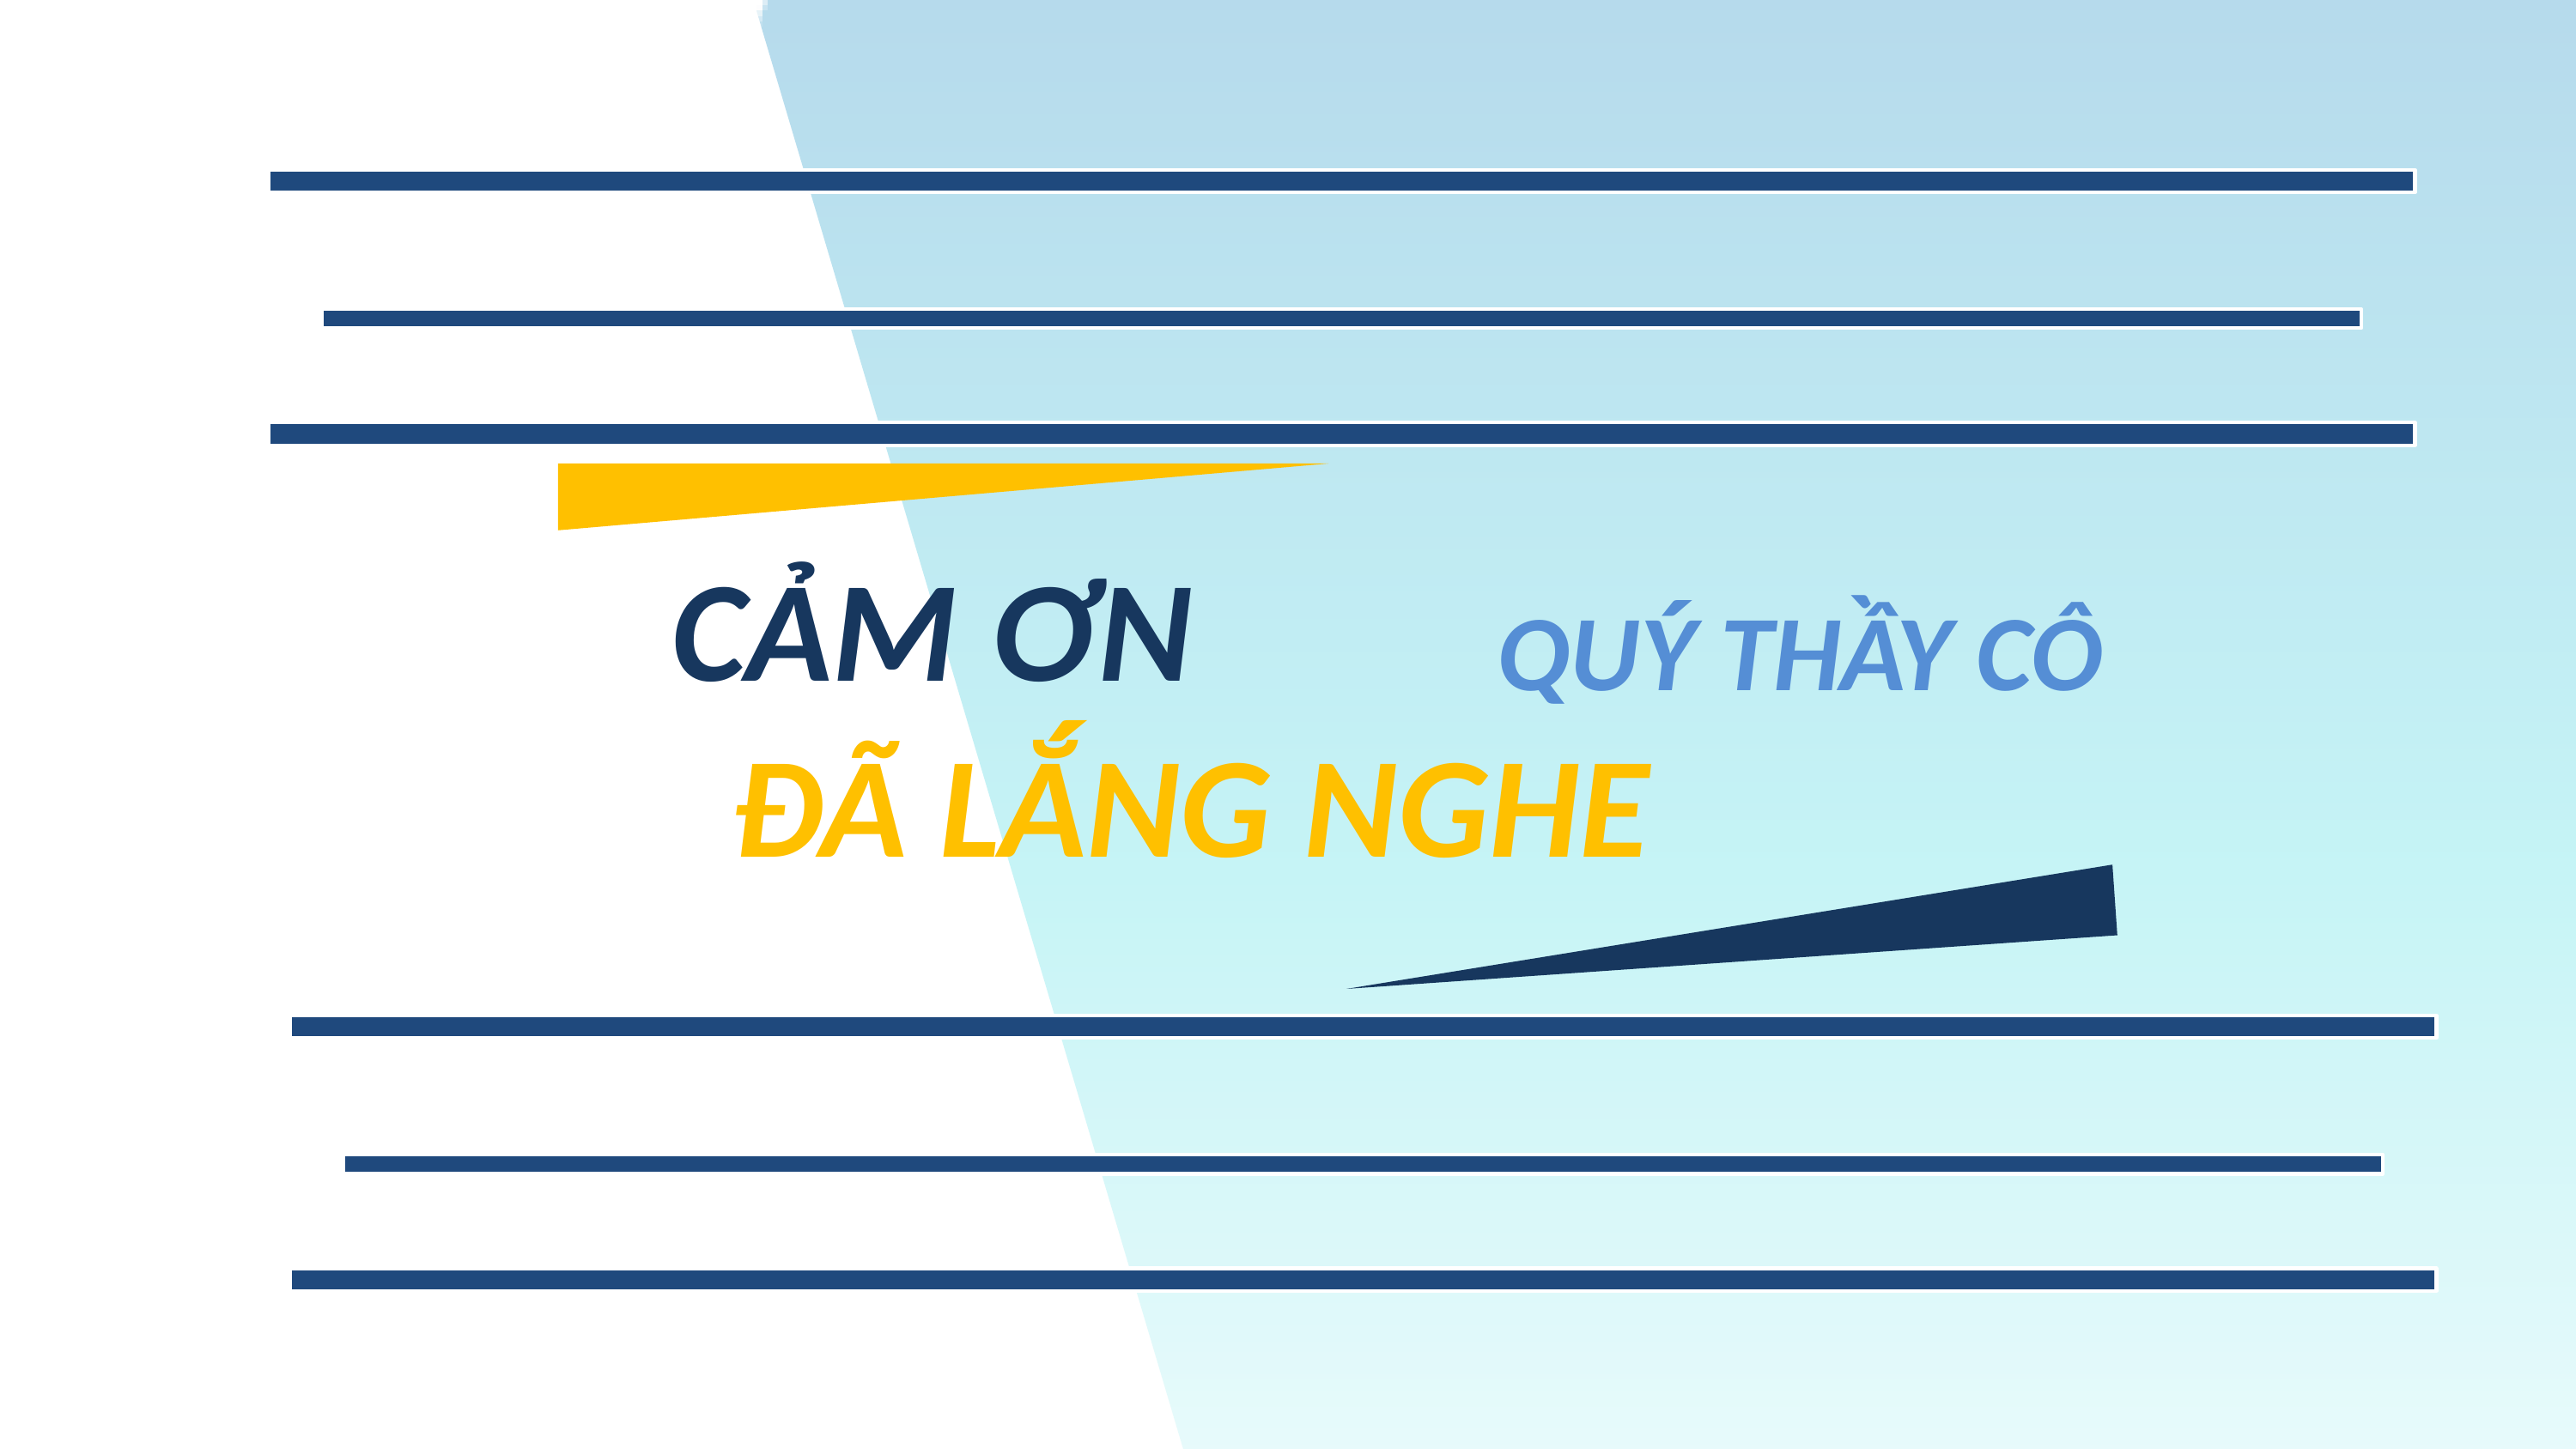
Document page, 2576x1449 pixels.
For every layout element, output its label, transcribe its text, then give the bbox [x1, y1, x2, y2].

text_box [288, 1266, 2439, 1293]
text_box [1345, 863, 2119, 991]
text_box [288, 1014, 2439, 1040]
text_box [266, 168, 2417, 194]
text_box [320, 307, 2363, 330]
text_box QUÝ THẦY CÔ [1485, 577, 2217, 719]
text_box [753, 0, 2576, 1449]
text_box CẢM ƠN [659, 531, 1292, 717]
text_box [342, 1153, 2385, 1176]
text_box [266, 421, 2417, 447]
text_box [556, 461, 1331, 532]
text_box ĐÃ LẮNG NGHE [719, 707, 2087, 893]
